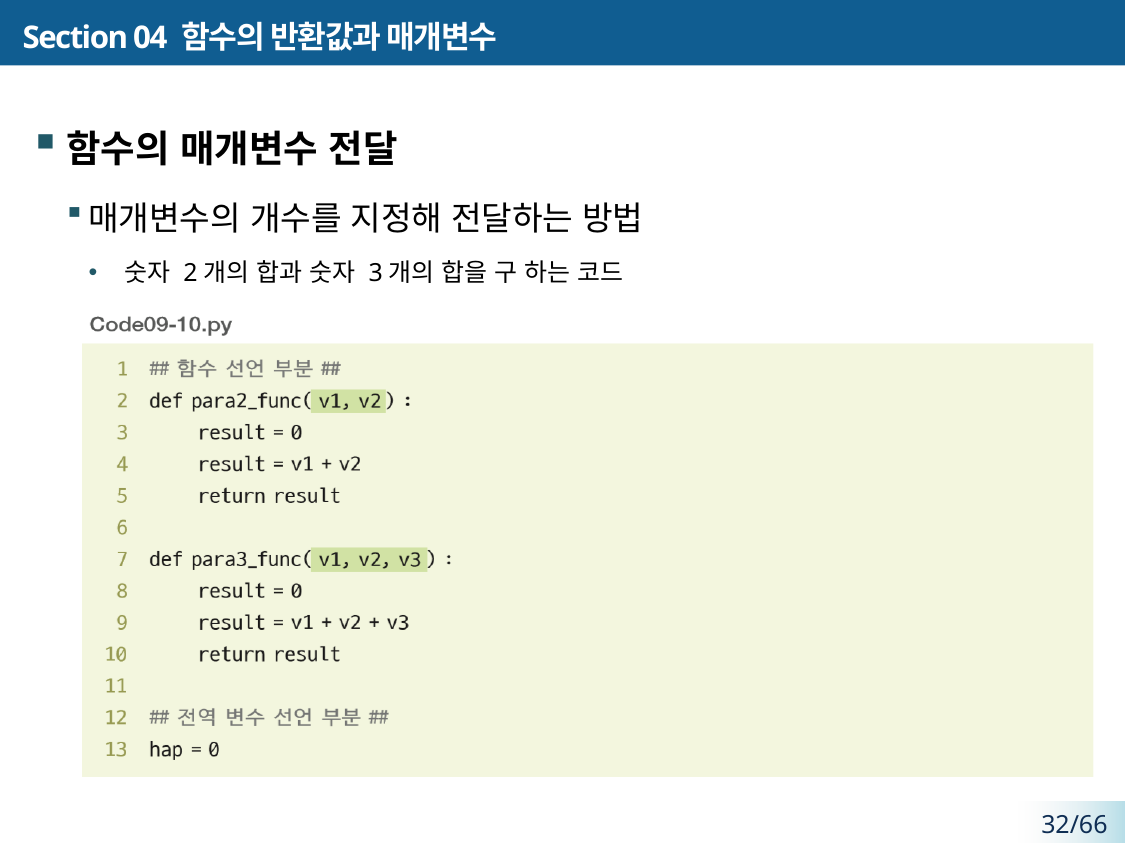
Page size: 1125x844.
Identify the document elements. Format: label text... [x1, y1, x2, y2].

title Section 04 함수의 반환값과 매개변수 [7, 6, 966, 65]
list 함수의 매개변수 전달 매개변수의 개수를 지정해 전달하는 방법 숫자 2개의 합과 숫자 3개의 합을 구 하는 코드 [7, 95, 1111, 793]
picture [82, 310, 1094, 777]
